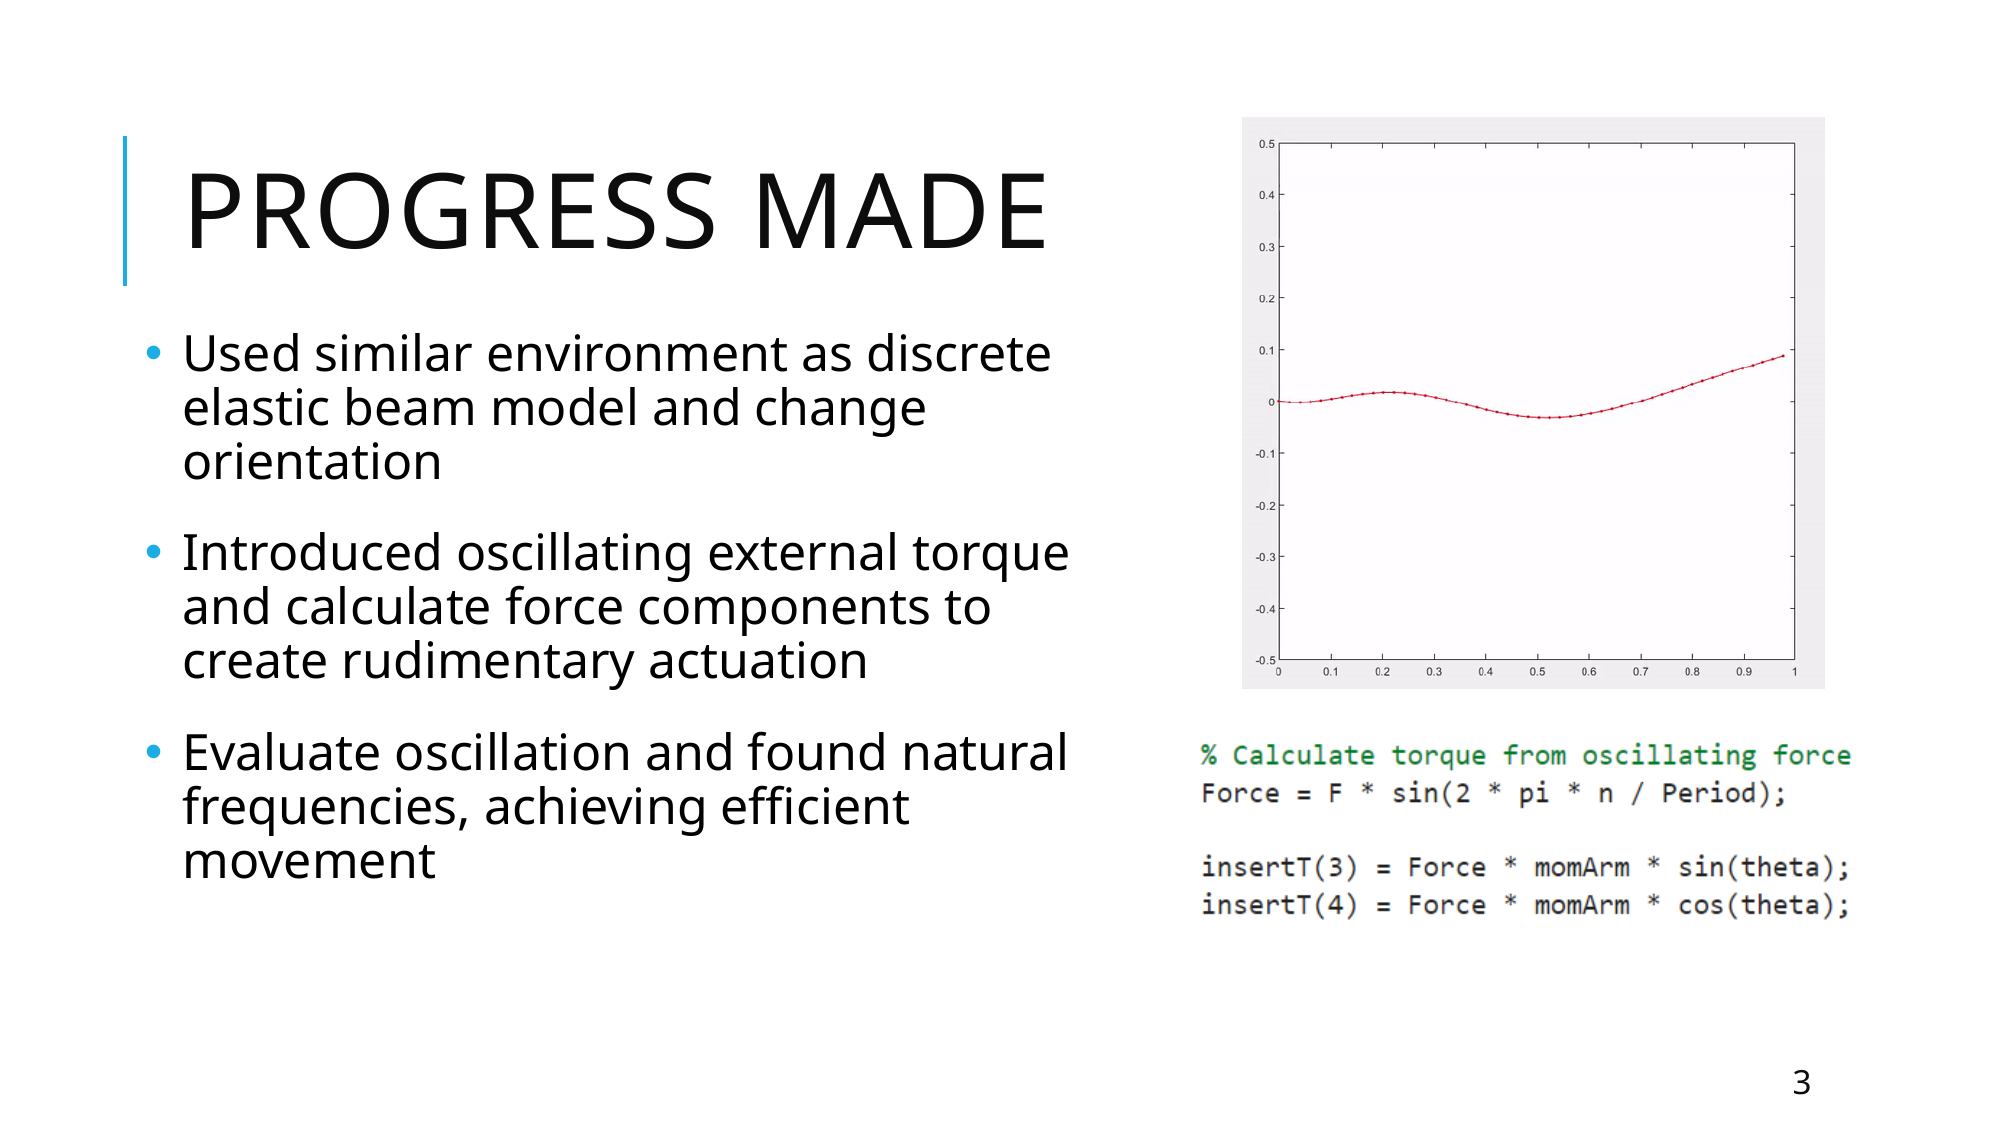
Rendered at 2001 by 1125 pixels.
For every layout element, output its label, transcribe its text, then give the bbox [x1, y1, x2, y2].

picture [1187, 727, 1879, 936]
list Used similar environment as discrete elastic beam model and change orientation Introduced oscillating external torque and calculate force components to create rudimentary actuation Evaluate oscillation and found natural frequencies, achieving efficient movement [137, 320, 1134, 1035]
slide_number 3 [1777, 1061, 1938, 1107]
title Progress Made [168, 96, 1763, 342]
picture [1242, 117, 1825, 689]
